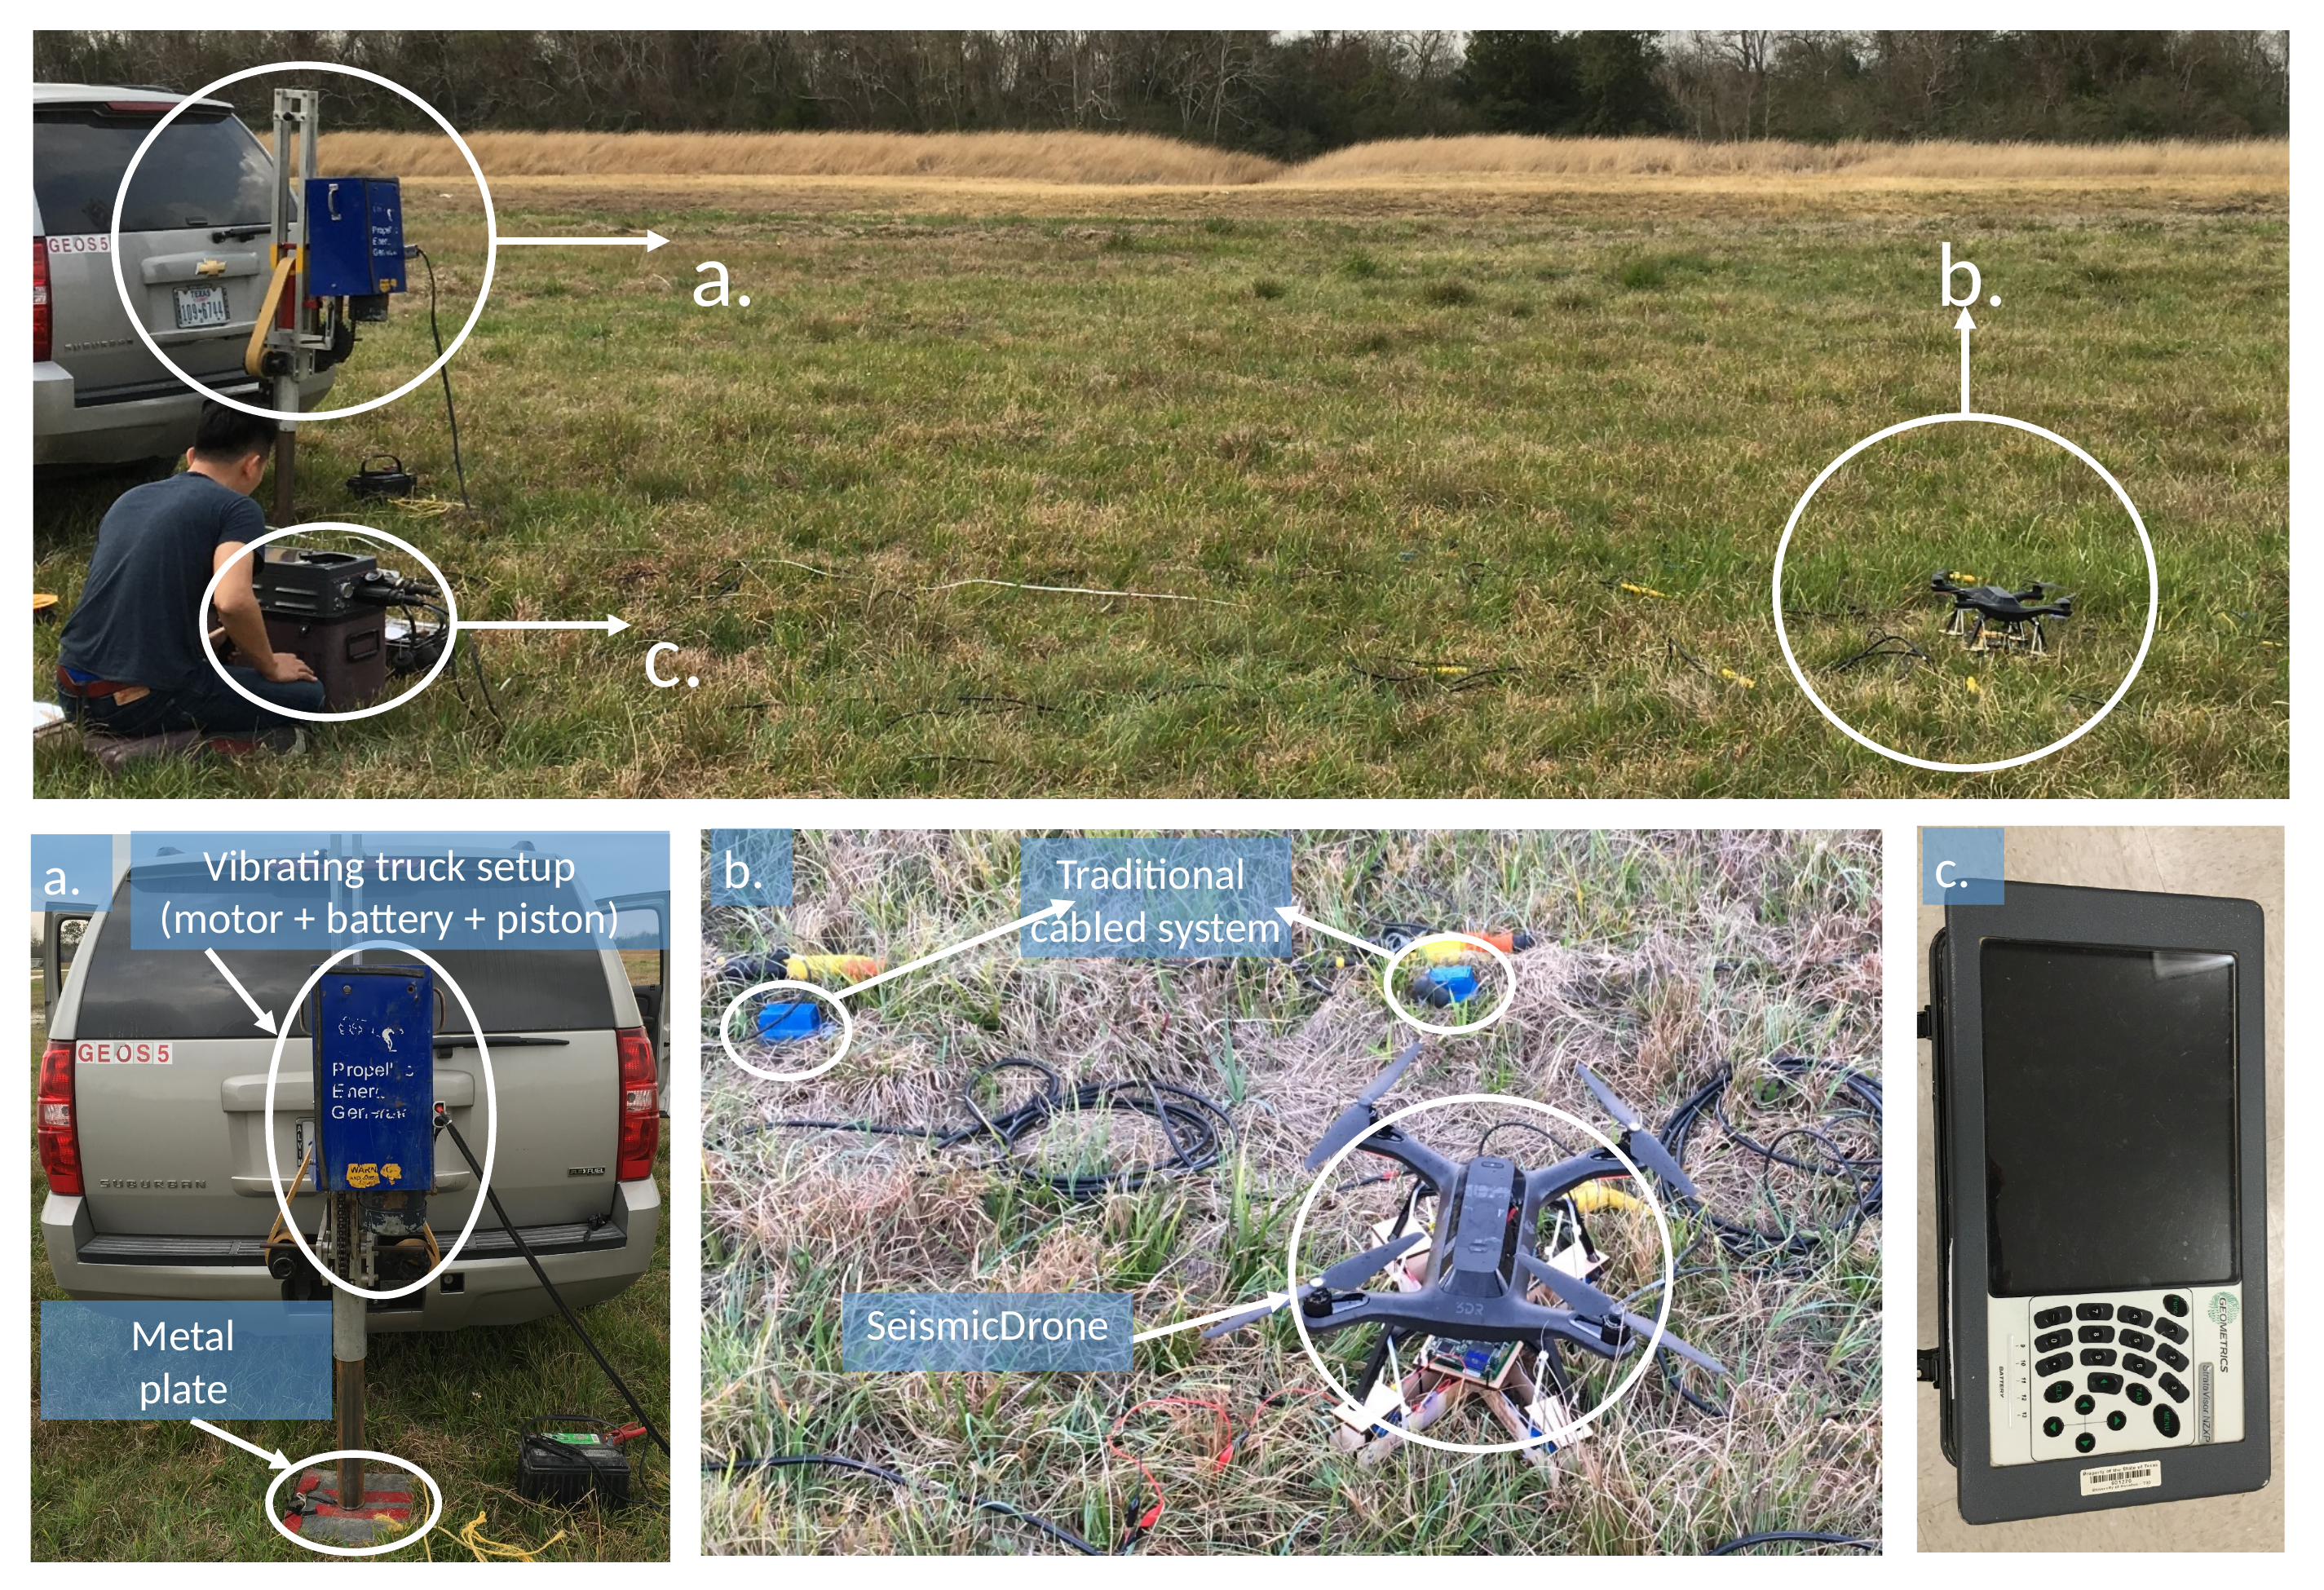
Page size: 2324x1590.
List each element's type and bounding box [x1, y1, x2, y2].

picture [33, 30, 2290, 799]
text_box [1916, 825, 2285, 1552]
text_box [700, 828, 1883, 1556]
text_box [30, 830, 670, 1562]
